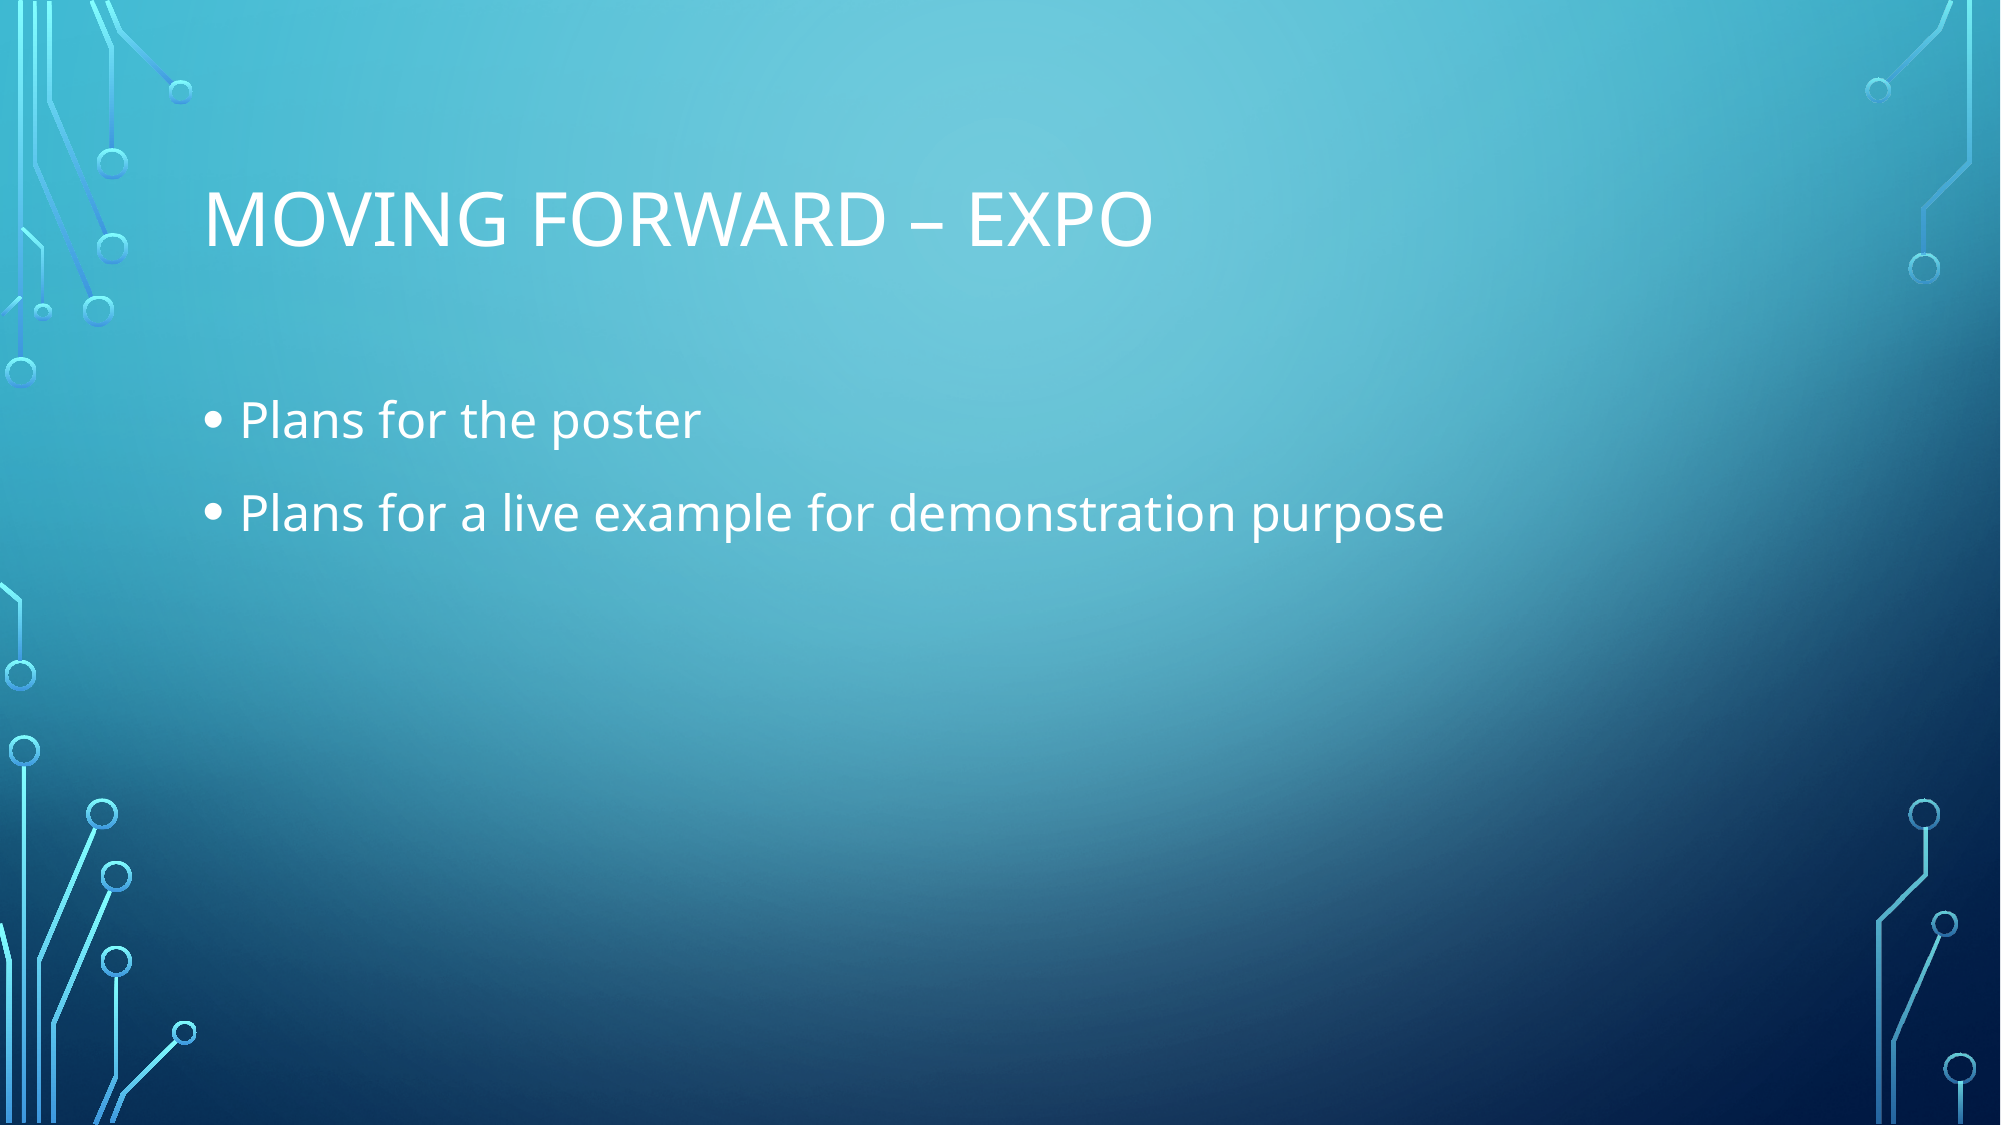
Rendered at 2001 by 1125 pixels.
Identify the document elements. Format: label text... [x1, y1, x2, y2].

list Plans for the poster Plans for a live example for demonstration purpose [187, 369, 1813, 950]
title Moving Forward – EXPO [187, 101, 1813, 344]
